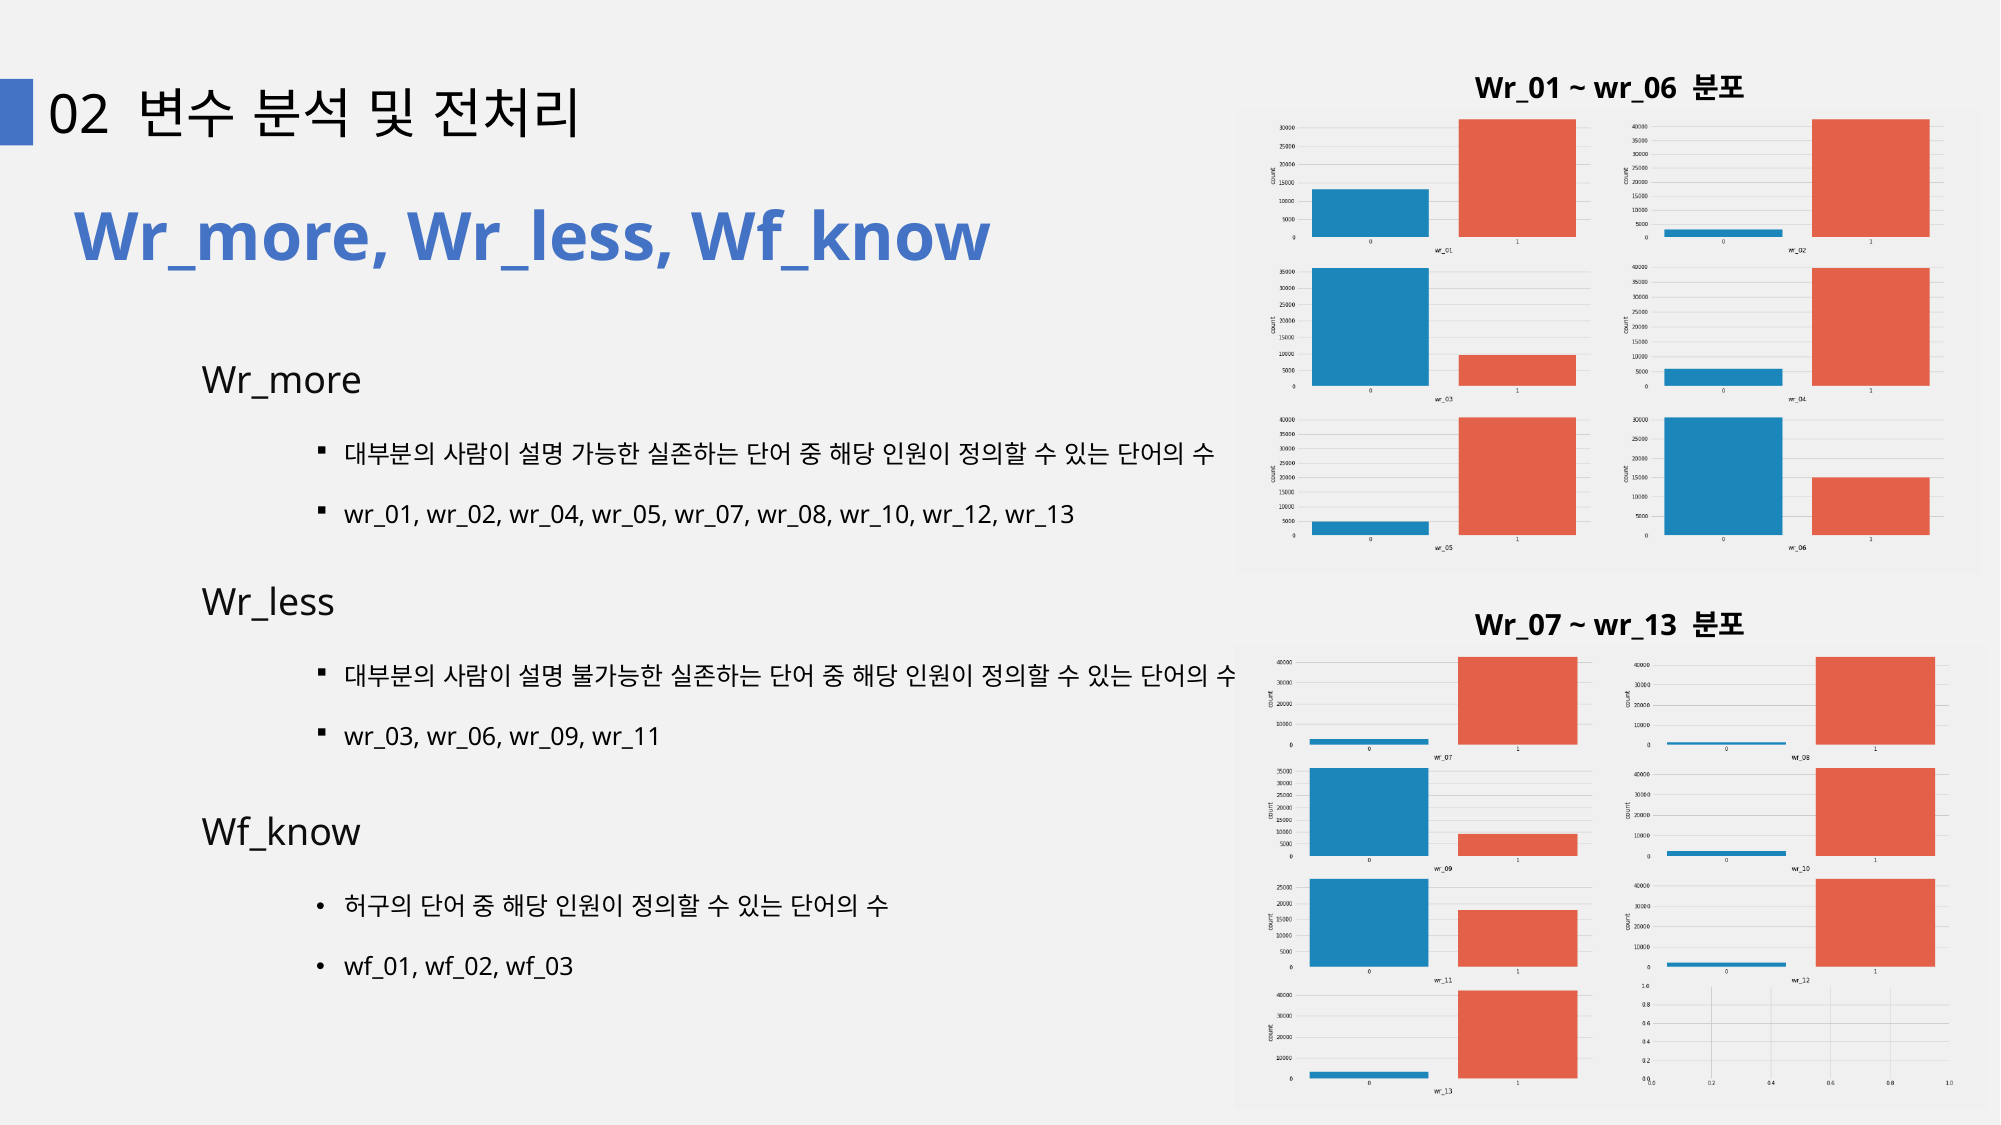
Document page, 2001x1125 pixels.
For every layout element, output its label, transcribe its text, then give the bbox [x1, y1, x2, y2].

text_box Wf_know [186, 800, 458, 861]
text_box [0, 0, 2000, 1125]
text_box 대부분의 사람이 설명 불가능한 실존하는 단어 중 해당 인원이 정의할 수 있는 단어의 수 wr_03, wr_06, wr_09, wr_11 [300, 615, 1234, 767]
text_box 02 변수 분석 및 전처리 [33, 71, 1034, 152]
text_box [1234, 47, 1987, 1111]
text_box Wr_more, Wr_less, Wf_know [15, 186, 1052, 282]
text_box 대부분의 사람이 설명 가능한 실존하는 단어 중 해당 인원이 정의할 수 있는 단어의 수 wr_01, wr_02, wr_04, wr_05, wr_07, wr_08, wr_10, wr_12, wr_13 [300, 393, 1234, 545]
text_box 허구의 단어 중 해당 인원이 정의할 수 있는 단어의 수 wf_01, wf_02, wf_03 [300, 845, 1234, 997]
text_box Wr_less [186, 570, 458, 631]
text_box Wr_more [186, 348, 458, 408]
text_box [0, 78, 33, 146]
